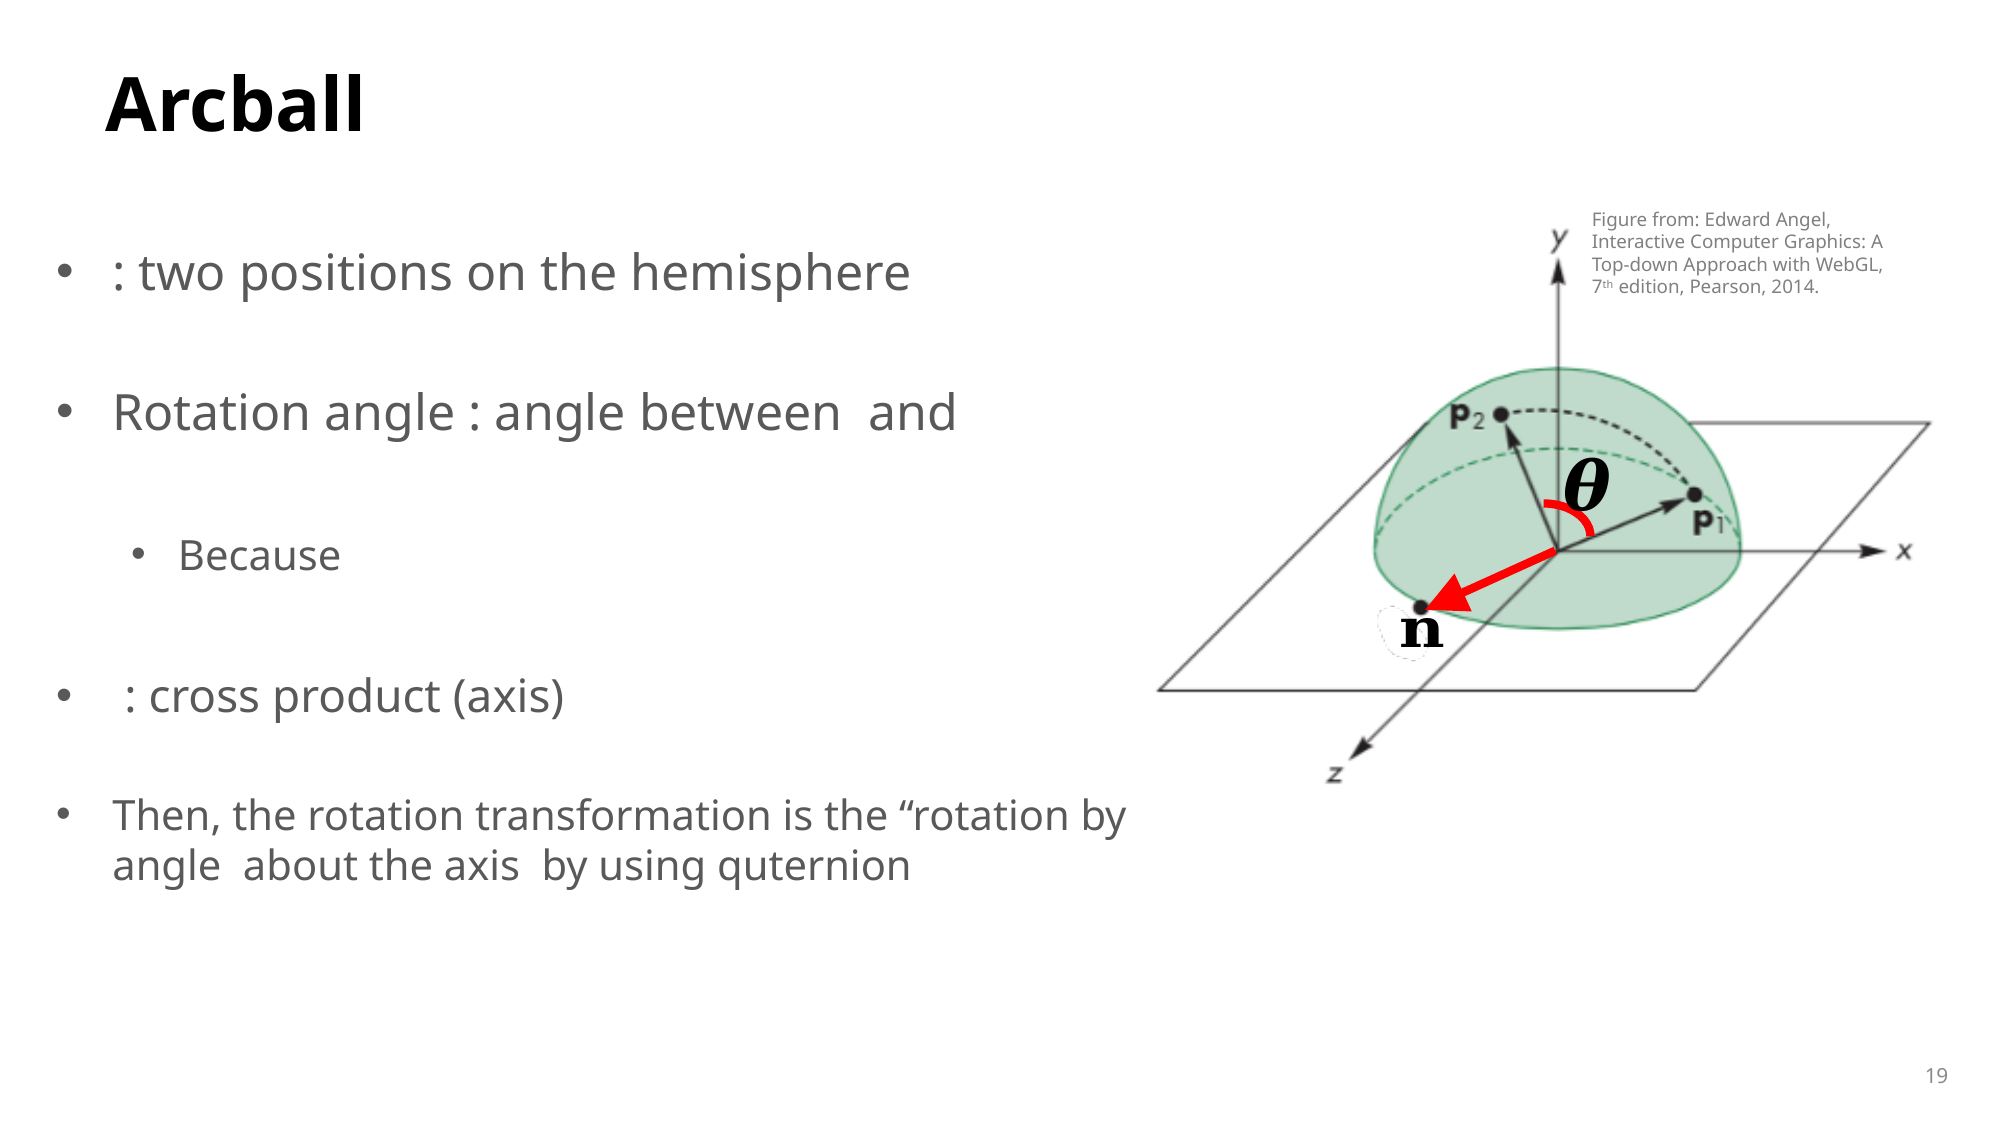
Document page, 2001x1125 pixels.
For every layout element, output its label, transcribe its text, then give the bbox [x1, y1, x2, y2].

slide_number 19 [1901, 1046, 1964, 1107]
picture [1126, 193, 1990, 805]
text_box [1424, 550, 1556, 610]
title Arcball [90, 42, 1902, 161]
